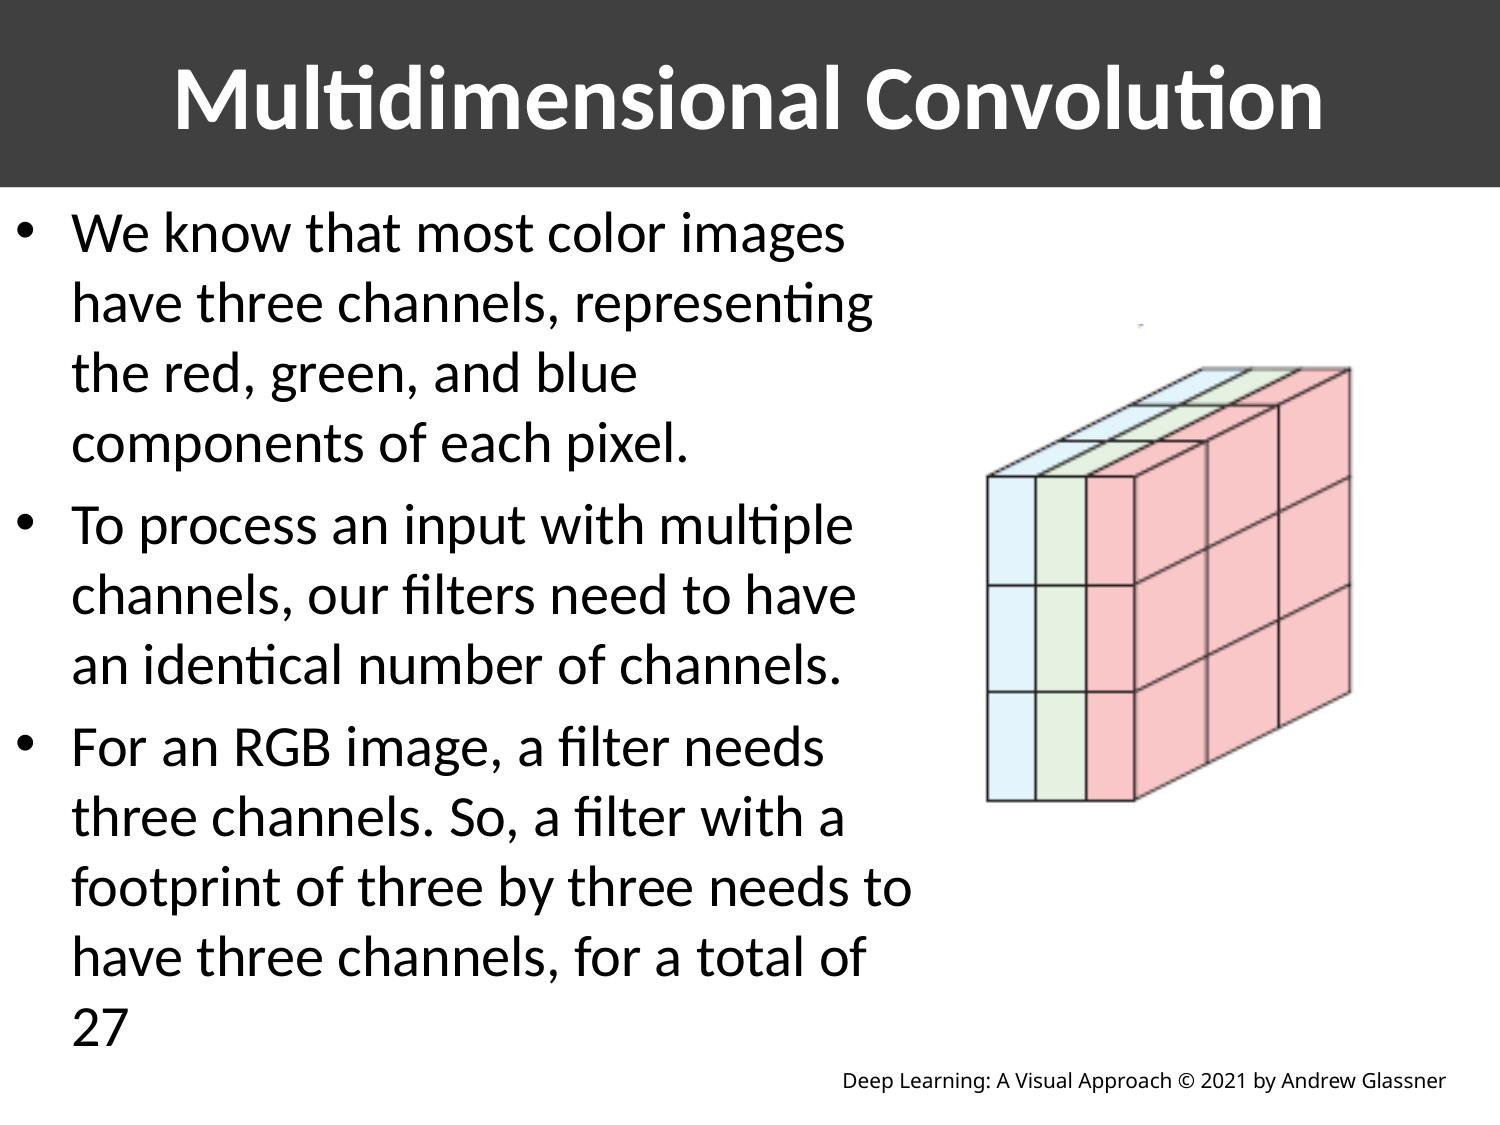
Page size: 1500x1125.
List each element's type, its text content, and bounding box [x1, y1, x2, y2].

picture [944, 324, 1387, 813]
list We know that most color images have three channels, representing the red, green, and blue components of each pixel. To process an input with multiple channels, our filters need to have an identical number of channels. For an RGB image, a filter needs three channels. So, a filter with a footprint of three by three needs to have three channels, for a total of 27 [0, 187, 930, 1100]
text_box Deep Learning: A Visual Approach © 2021 by Andrew Glassner [827, 1060, 1500, 1100]
title Multidimensional Convolution [0, 0, 1500, 188]
